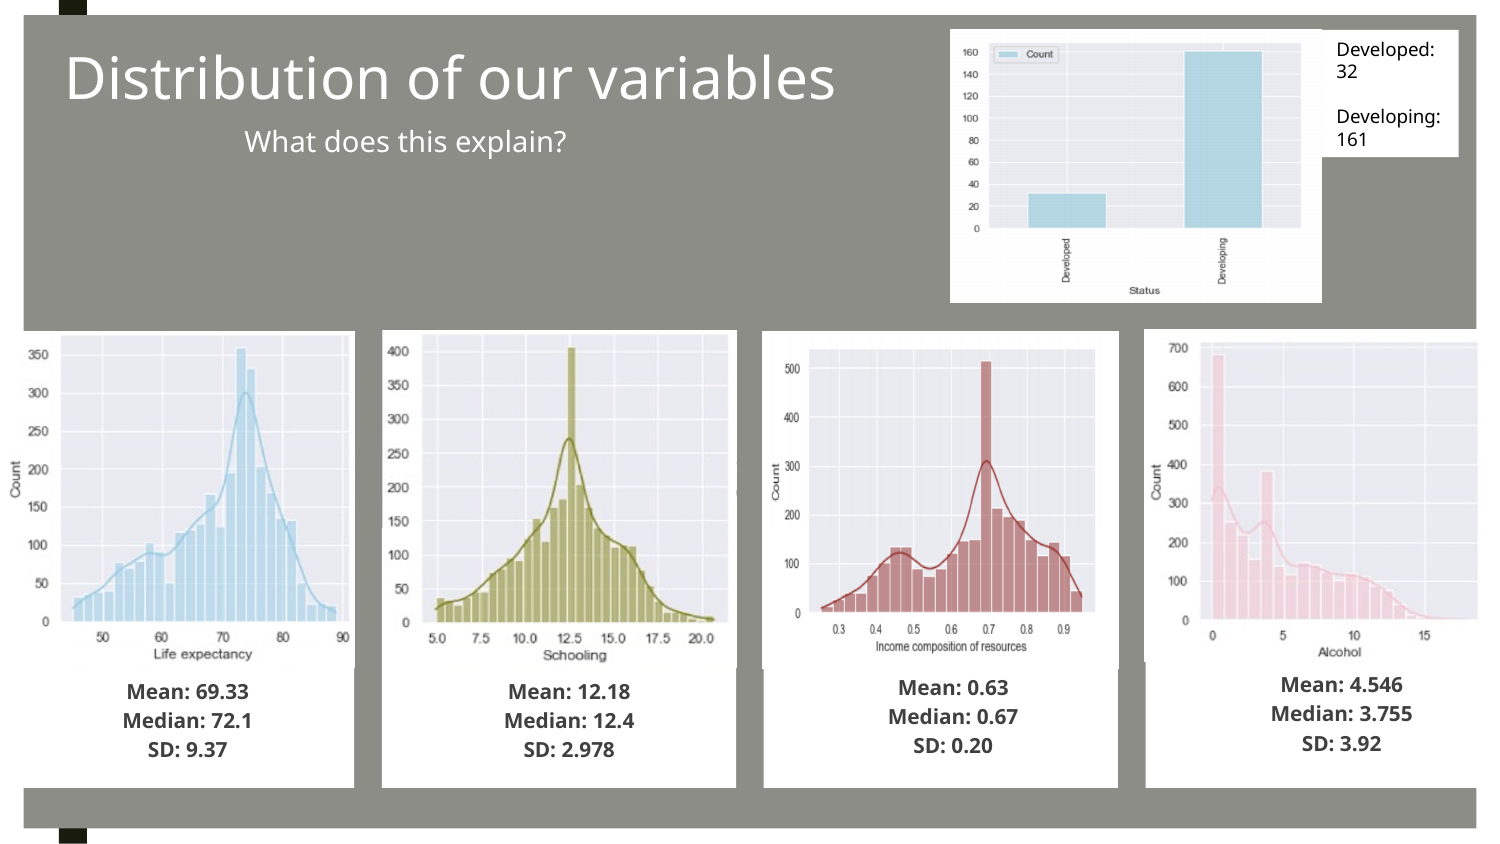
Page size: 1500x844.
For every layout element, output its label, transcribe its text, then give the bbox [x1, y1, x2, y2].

text_box Mean: 69.33 Median: 72.1 SD: 9.37 [93, 668, 283, 775]
list Distribution of our variables [43, 29, 859, 125]
picture [762, 331, 1119, 669]
picture [950, 29, 1322, 303]
text_box Mean: 0.63 Median: 0.67 SD: 0.20 [858, 669, 1048, 773]
text_box Developed: 32 Developing: 161 [1322, 29, 1459, 158]
list What does this explain? [101, 113, 710, 168]
text_box Mean: 12.18 Median: 12.4 SD: 2.978 [474, 668, 664, 775]
picture [0, 331, 355, 668]
picture [1144, 329, 1491, 662]
picture [382, 330, 739, 668]
text_box Mean: 4.546 Median: 3.755 SD: 3.92 [1247, 662, 1437, 768]
